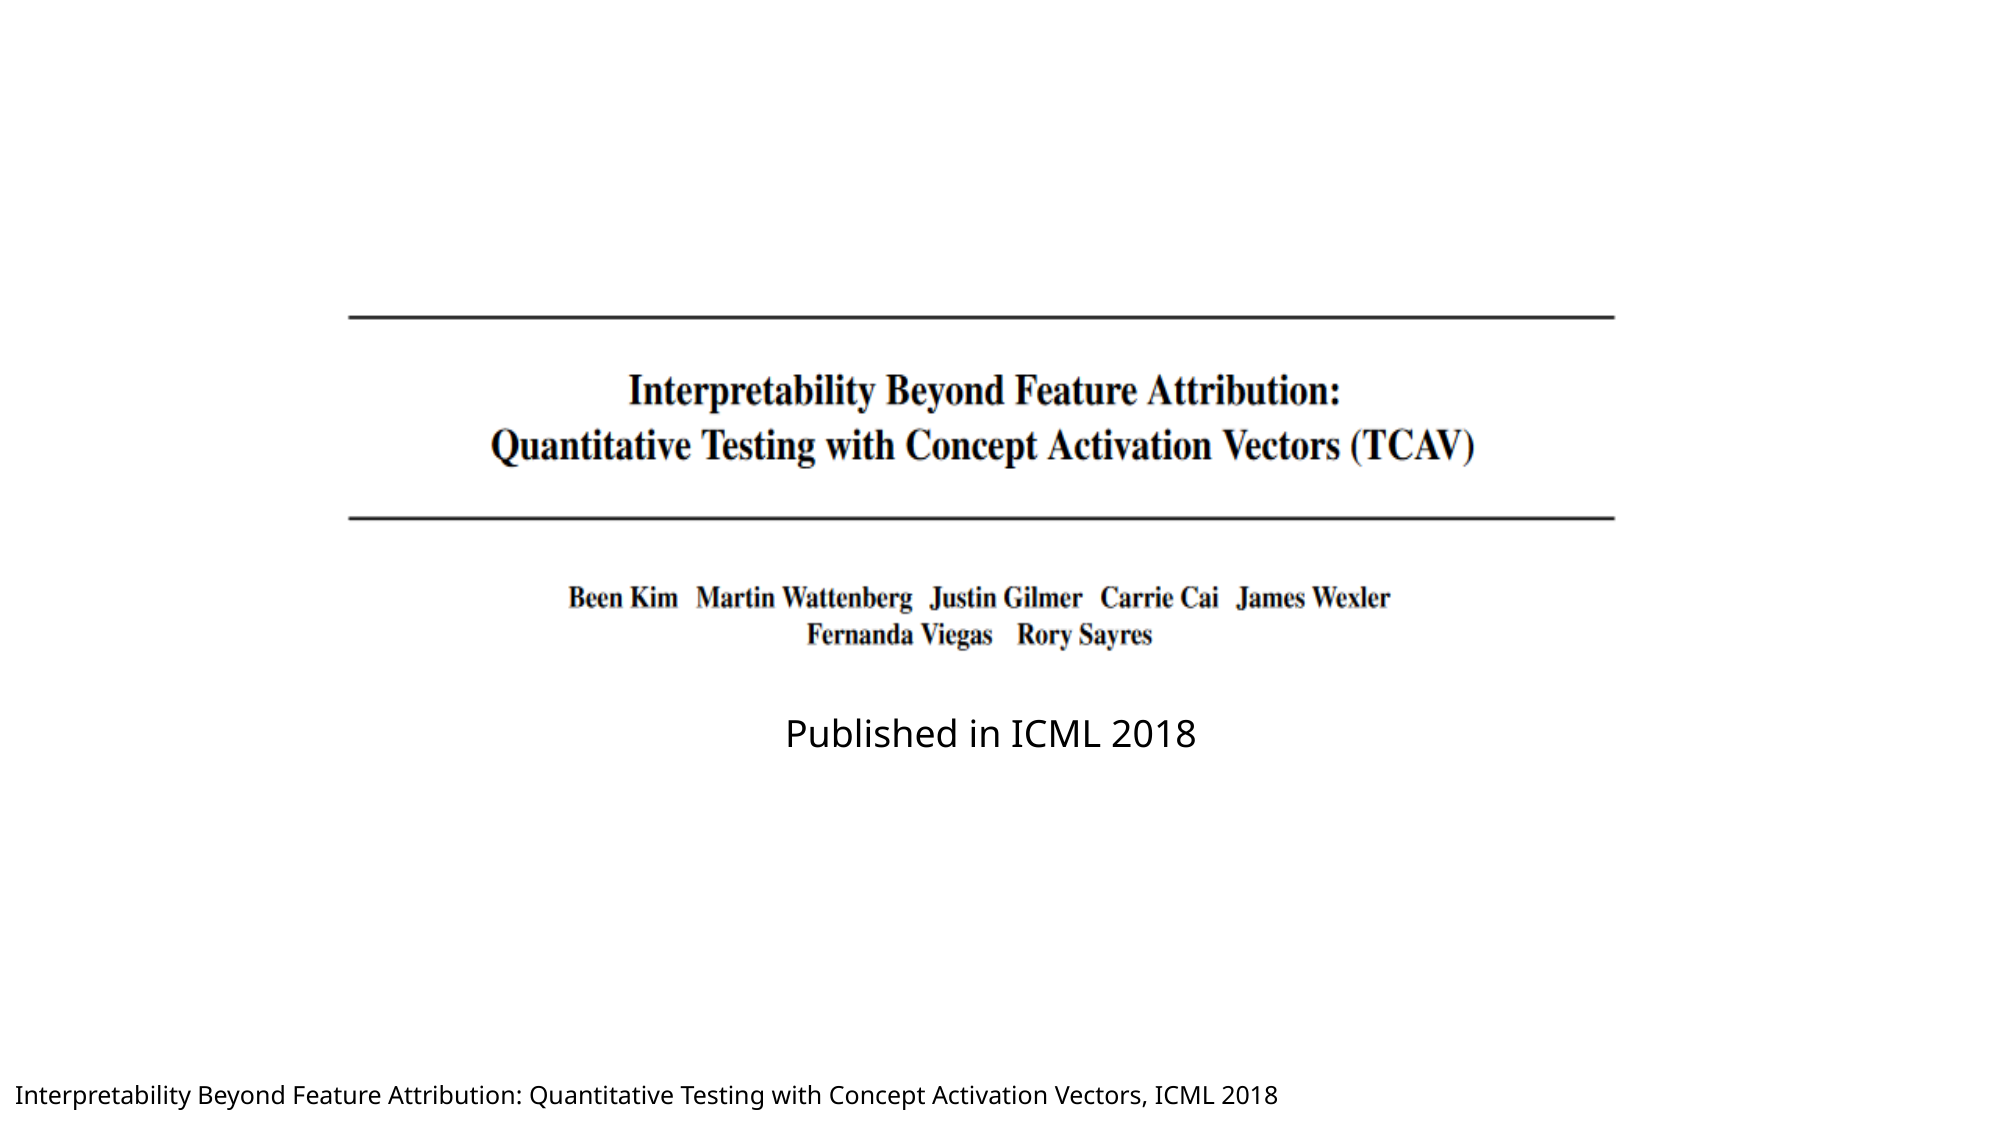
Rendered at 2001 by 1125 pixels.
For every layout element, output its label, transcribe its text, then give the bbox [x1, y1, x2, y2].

picture [206, 288, 1794, 685]
text_box Published in ICML 2018 [354, 702, 1628, 762]
